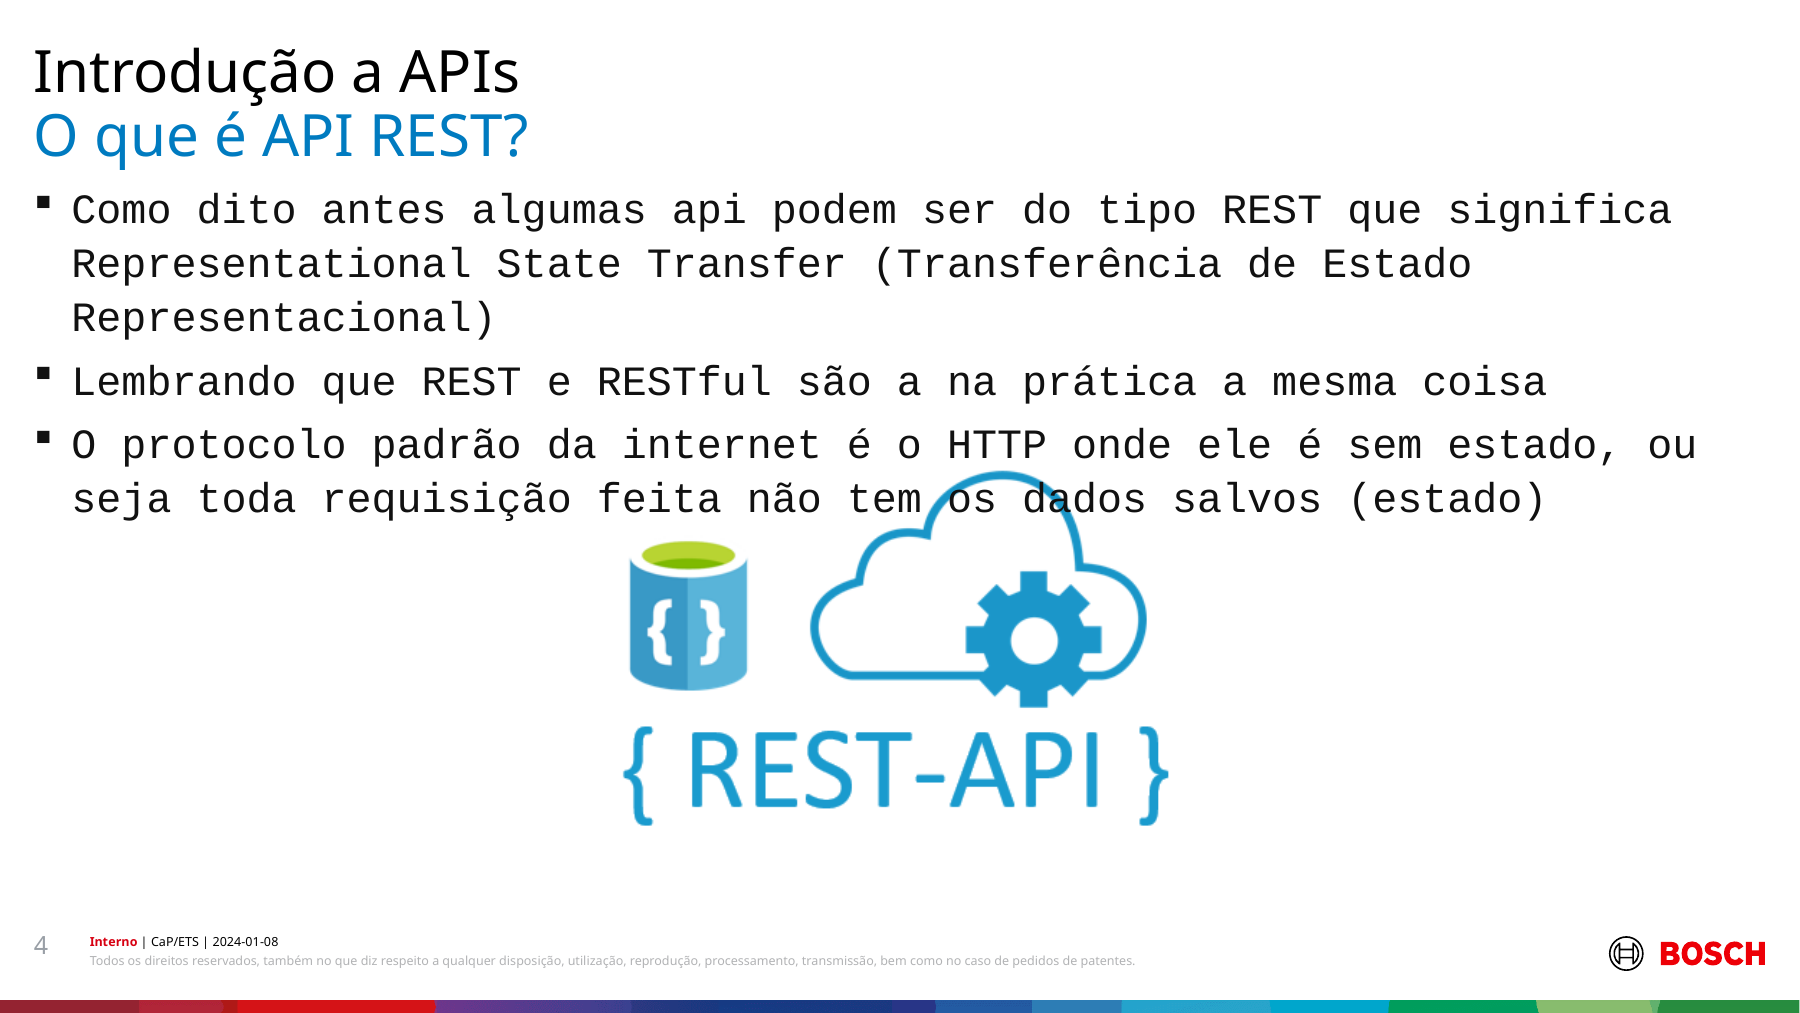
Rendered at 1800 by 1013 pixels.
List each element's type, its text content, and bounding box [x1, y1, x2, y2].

list Como dito antes algumas api podem ser do tipo REST que significa Representational State Transfer (Transferência de Estado Representacional) Lembrando que REST e RESTful são a na prática a mesma coisa O protocolo padrão da internet é o HTTP onde ele é sem estado, ou seja toda requisição feita não tem os dados salvos (estado) [33, 178, 1754, 875]
slide_number 4 [33, 929, 81, 997]
picture [537, 425, 1262, 902]
list Introdução a APIs [33, 42, 1766, 107]
picture [1388, 1000, 1800, 1013]
picture [0, 1000, 1270, 1013]
title O que é API REST? [33, 107, 1766, 171]
